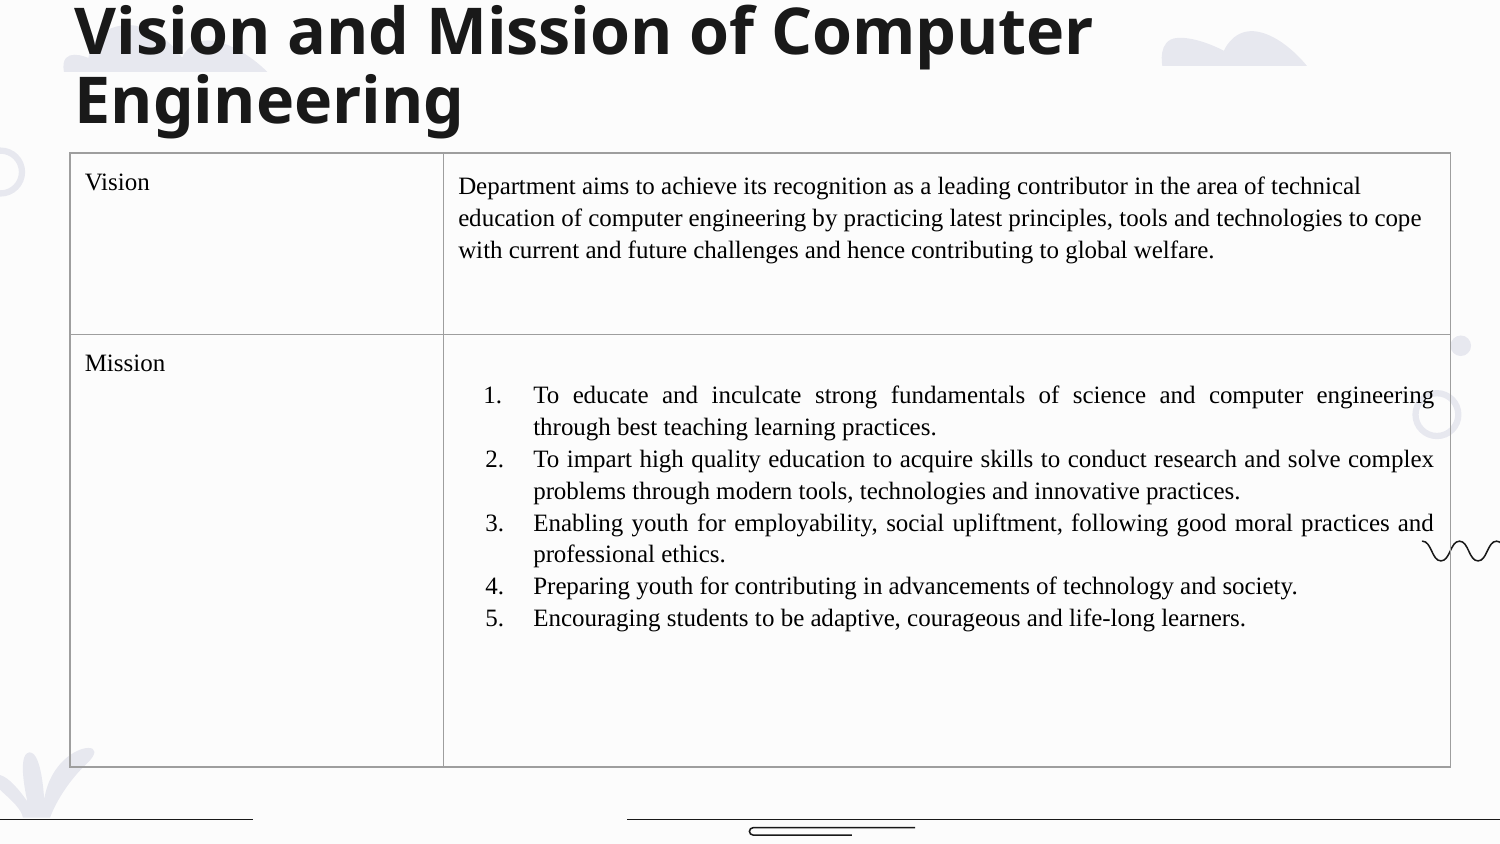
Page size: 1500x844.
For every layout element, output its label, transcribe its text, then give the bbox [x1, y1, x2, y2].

table_header Vision [71, 154, 443, 334]
title Vision and Mission of Computer Engineering [59, 44, 1441, 153]
table_header Department aims to achieve its recognition as a leading contributor in the area of technical education of computer engineering by practicing latest principles, tools and technologies to cope with current and future challenges and hence contributing to global welfare. [444, 154, 1450, 334]
table_cell To educate and inculcate strong fundamentals of science and computer engineering through best teaching learning practices. To impart high quality education to acquire skills to conduct research and solve complex problems through modern tools, technologies and innovative practices. Enabling youth for employability, social upliftment, following good moral practices and professional ethics. Preparing youth for contributing in advancements of technology and society. Encouraging students to be adaptive, courageous and life-long learners. [444, 335, 1450, 766]
table_cell Mission [71, 335, 443, 766]
